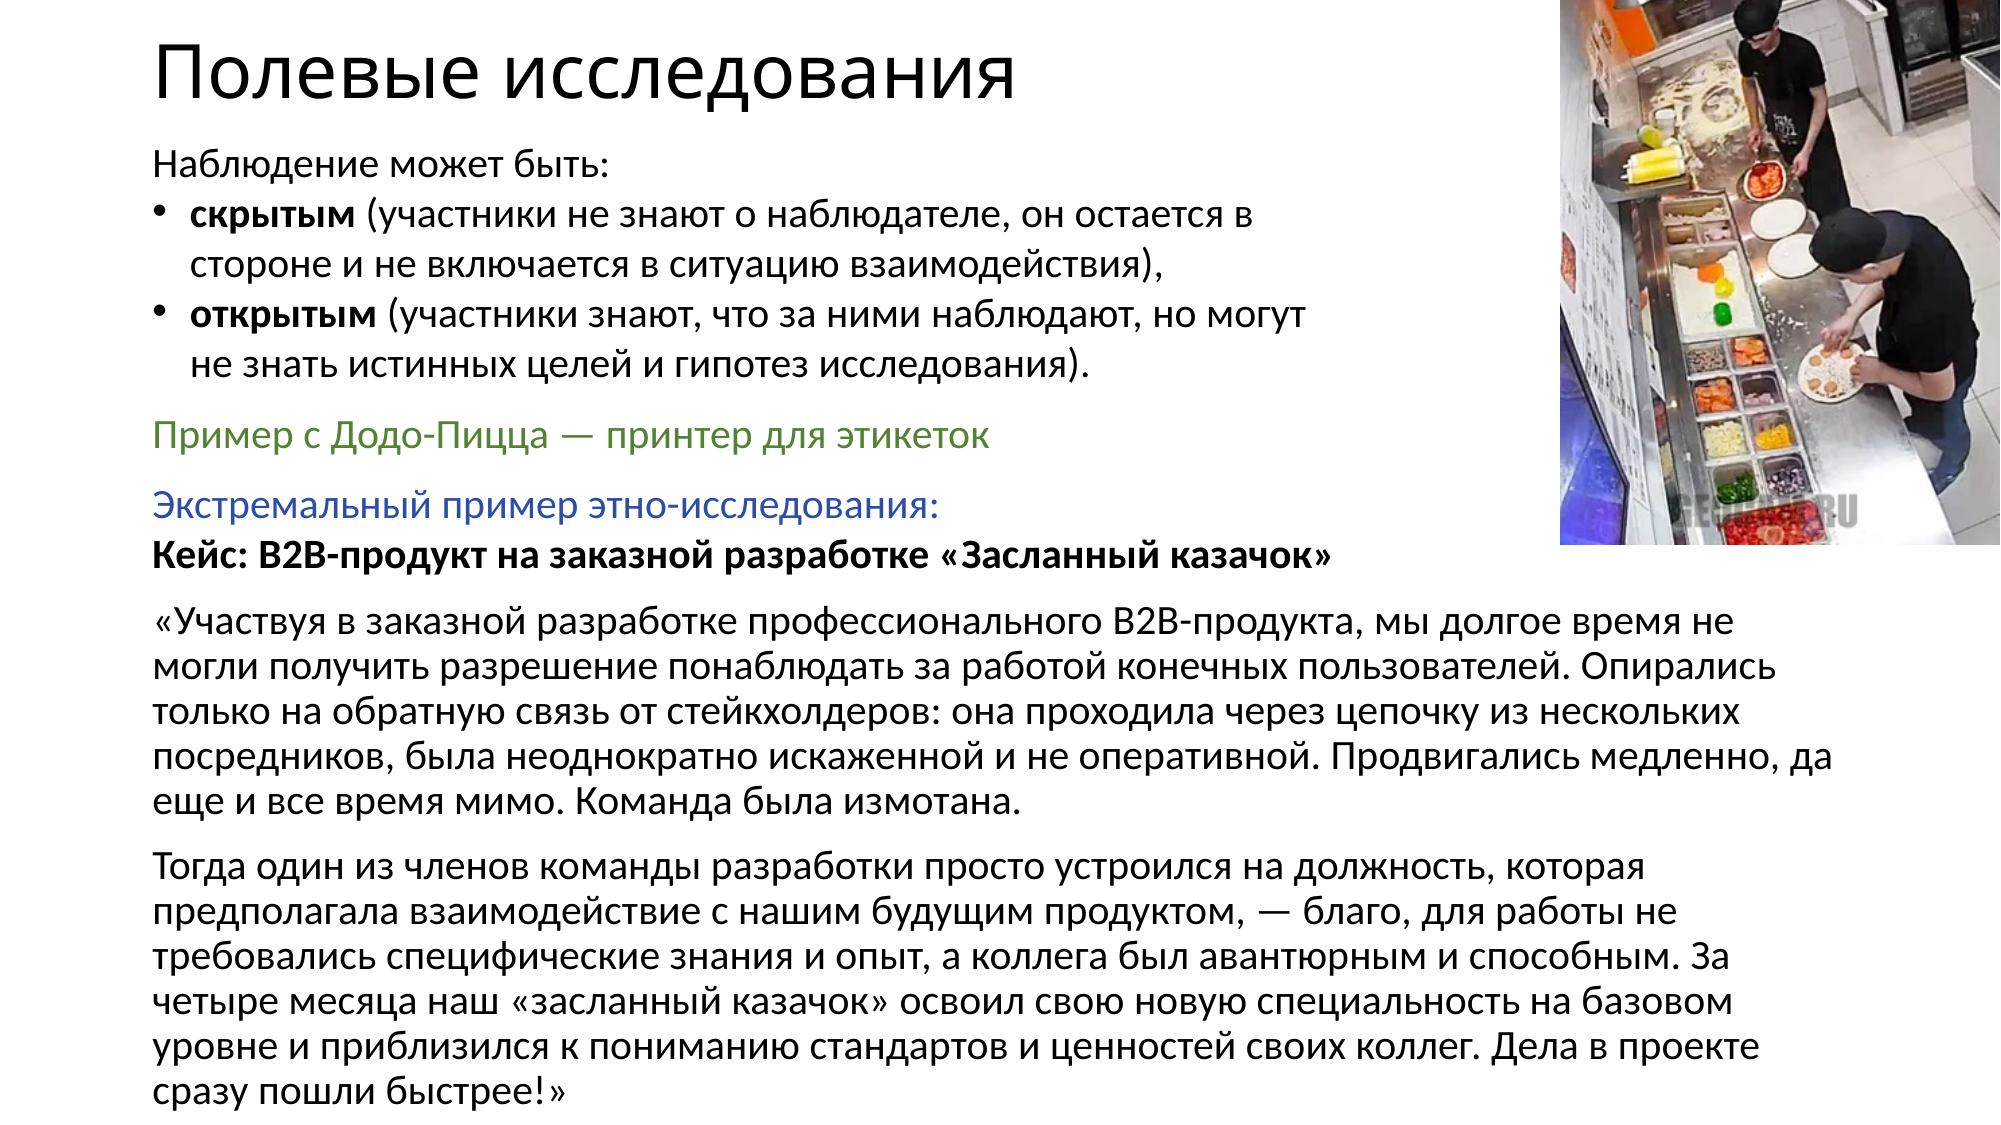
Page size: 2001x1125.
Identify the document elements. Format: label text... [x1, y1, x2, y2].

picture [1559, 0, 2000, 545]
list Наблюдение может быть: скрытым (участники не знают о наблюдателе, он остается в стороне и не включается в ситуацию взаимодействия), открытым (участники знают, что за ними наблюдают, но могут не знать истинных целей и гипотез исследования). Пример с Додо-Пицца — принтер для этикеток Экстремальный пример этно-исследования: Кейс: B2B-продукт на заказной разработке «Засланный казачок» «Участвуя в заказной разработке профессионального B2B-продукта, мы долгое время не могли получить разрешение понаблюдать за работой конечных пользователей. Опирались только на обратную связь от стейкхолдеров: она проходила через цепочку из нескольких посредников, была неоднократно искаженной и не оперативной. Продвигались медленно, да еще и все время мимо. Команда была измотана. Тогда один из членов команды разработки просто устроился на должность, которая предполагала взаимодействие с нашим будущим продуктом, — благо, для работы не требовались специфические знания и опыт, а коллега был авантюрным и способным. За четыре месяца наш «засланный казачок» освоил свою новую специальность на базовом уровне и приблизился к пониманию стандартов и ценностей своих коллег. Дела в проекте сразу пошли быстрее!» [137, 128, 1863, 1121]
title Полевые исследования [137, 14, 1259, 128]
